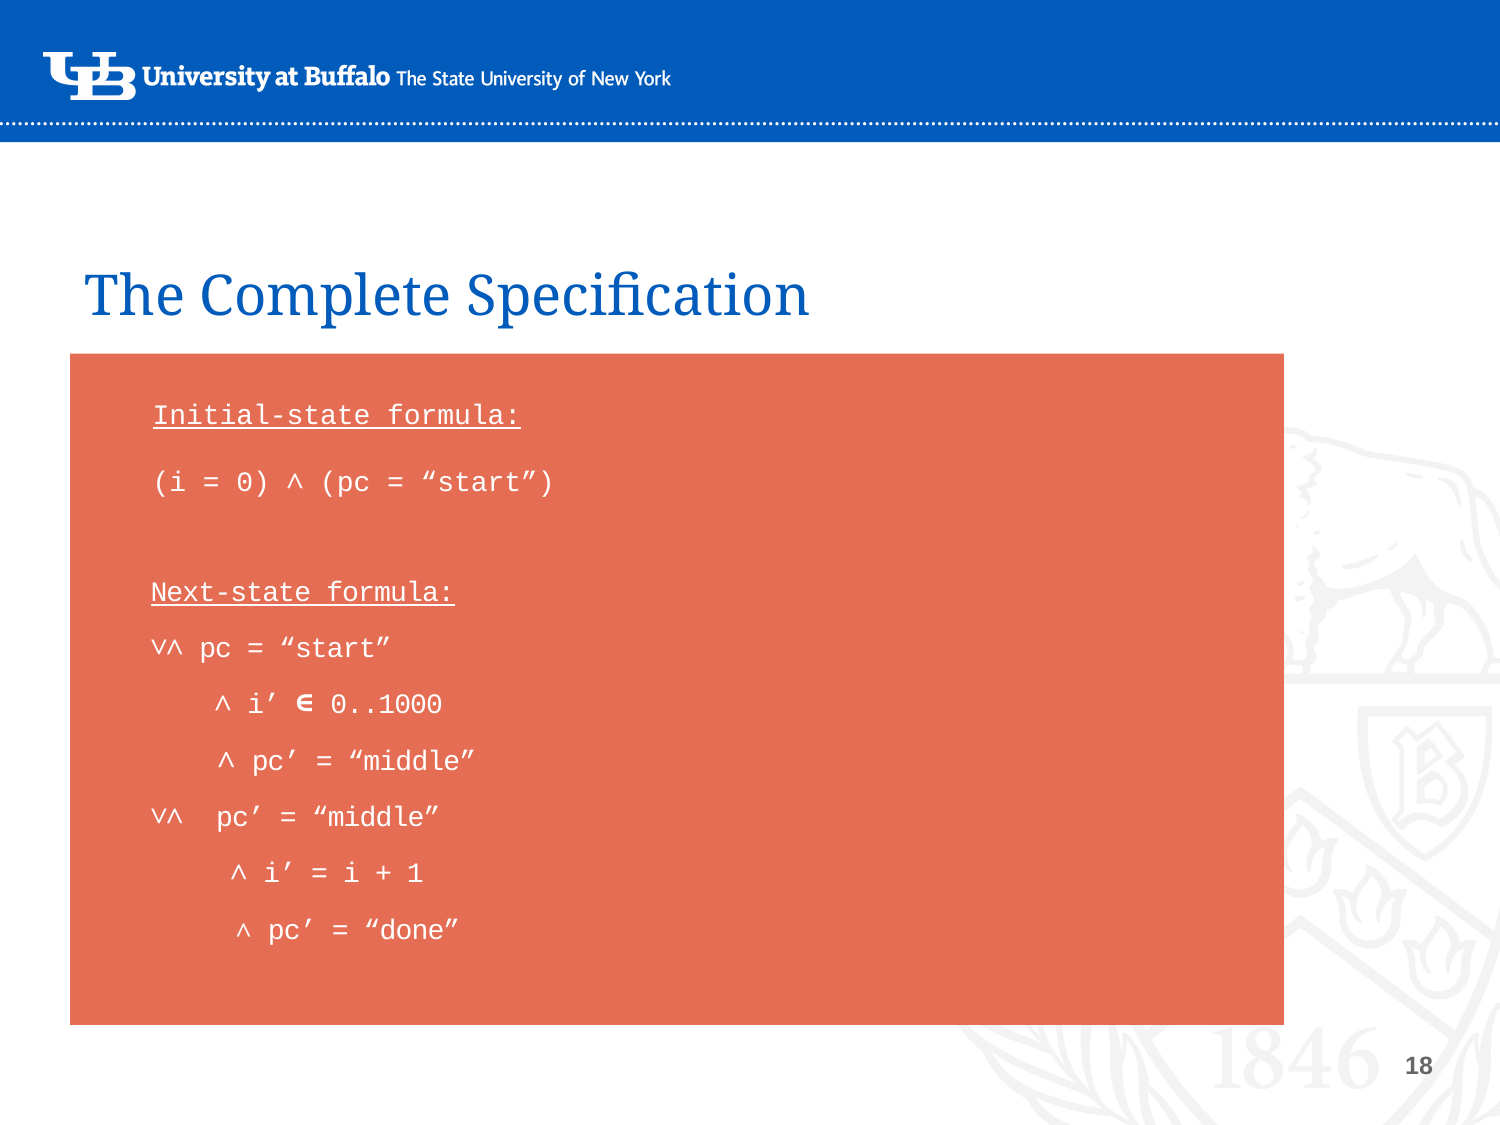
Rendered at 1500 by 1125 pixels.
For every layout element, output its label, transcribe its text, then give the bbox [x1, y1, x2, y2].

text_box Initial-state formula: (i = 0) ∧ (pc = “start”) [138, 388, 587, 505]
picture [0, 0, 1500, 1125]
title The Complete Specification [70, 216, 1364, 335]
text_box [69, 352, 1285, 1026]
list Next-state formula: ∨∧ pc = “start” ∧ i’ ∈ 0..1000 ∧ pc’ = “middle” ∨∧ pc’ = “middle” ∧ i’ = i + 1 ∧ pc’ = “done” [135, 558, 613, 977]
